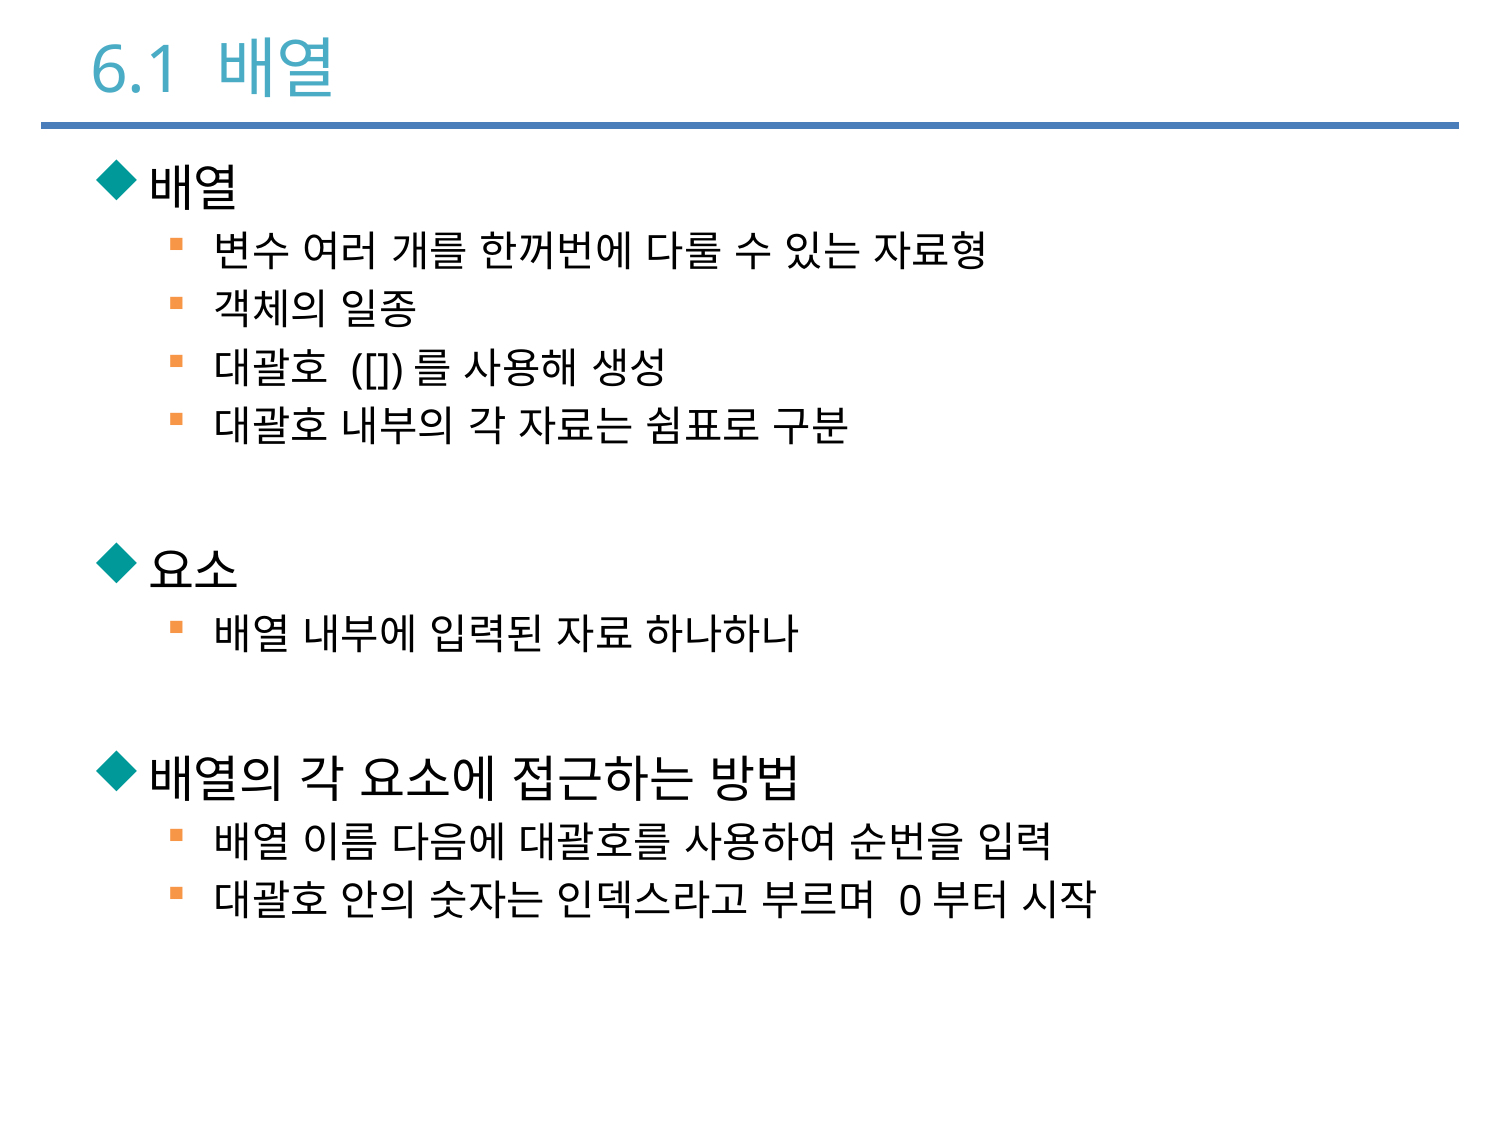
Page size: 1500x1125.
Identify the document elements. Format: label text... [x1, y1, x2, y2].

list 배열 변수 여러 개를 한꺼번에 다룰 수 있는 자료형 객체의 일종 대괄호 ([])를 사용해 생성 대괄호 내부의 각 자료는 쉼표로 구분 요소 배열 내부에 입력된 자료 하나하나 배열의 각 요소에 접근하는 방법 배열 이름 다음에 대괄호를 사용하여 순번을 입력 대괄호 안의 숫자는 인덱스라고 부르며 0부터 시작 [76, 148, 1459, 1094]
title 6.1 배열 [75, 19, 1425, 114]
